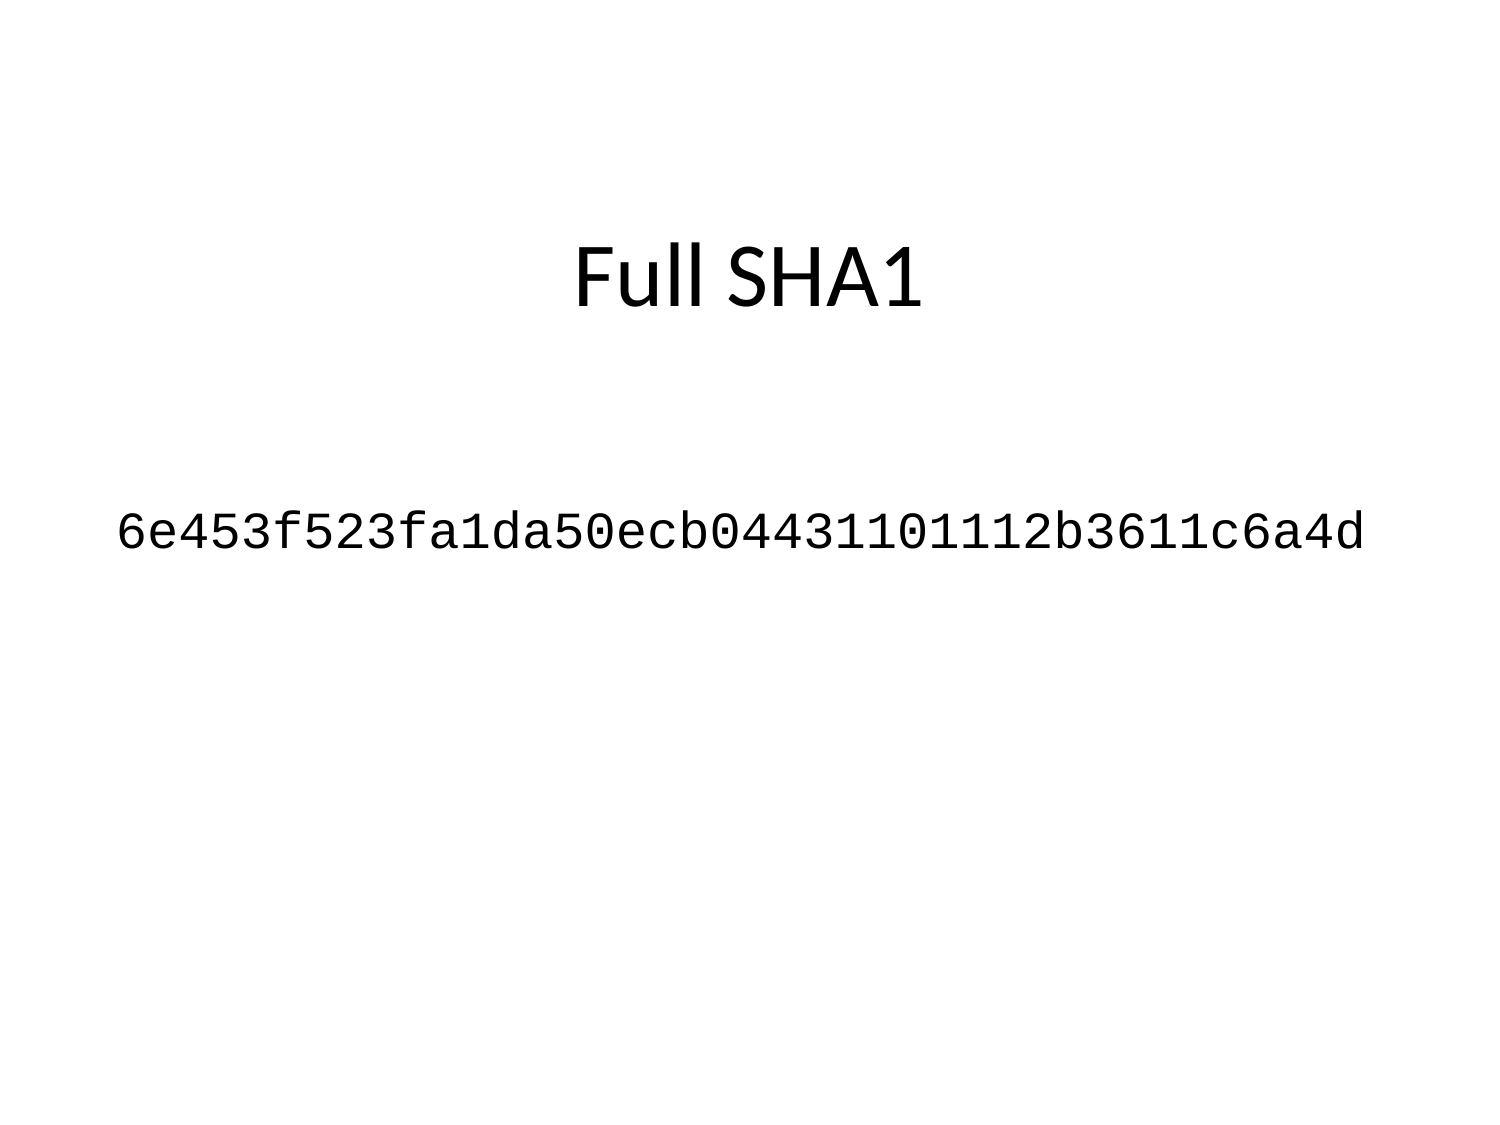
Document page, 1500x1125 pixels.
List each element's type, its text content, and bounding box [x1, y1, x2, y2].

title Full SHA1 [146, 128, 1354, 411]
text_box 6e453f523fa1da50ecb04431101112b3611c6a4d [115, 496, 1367, 560]
